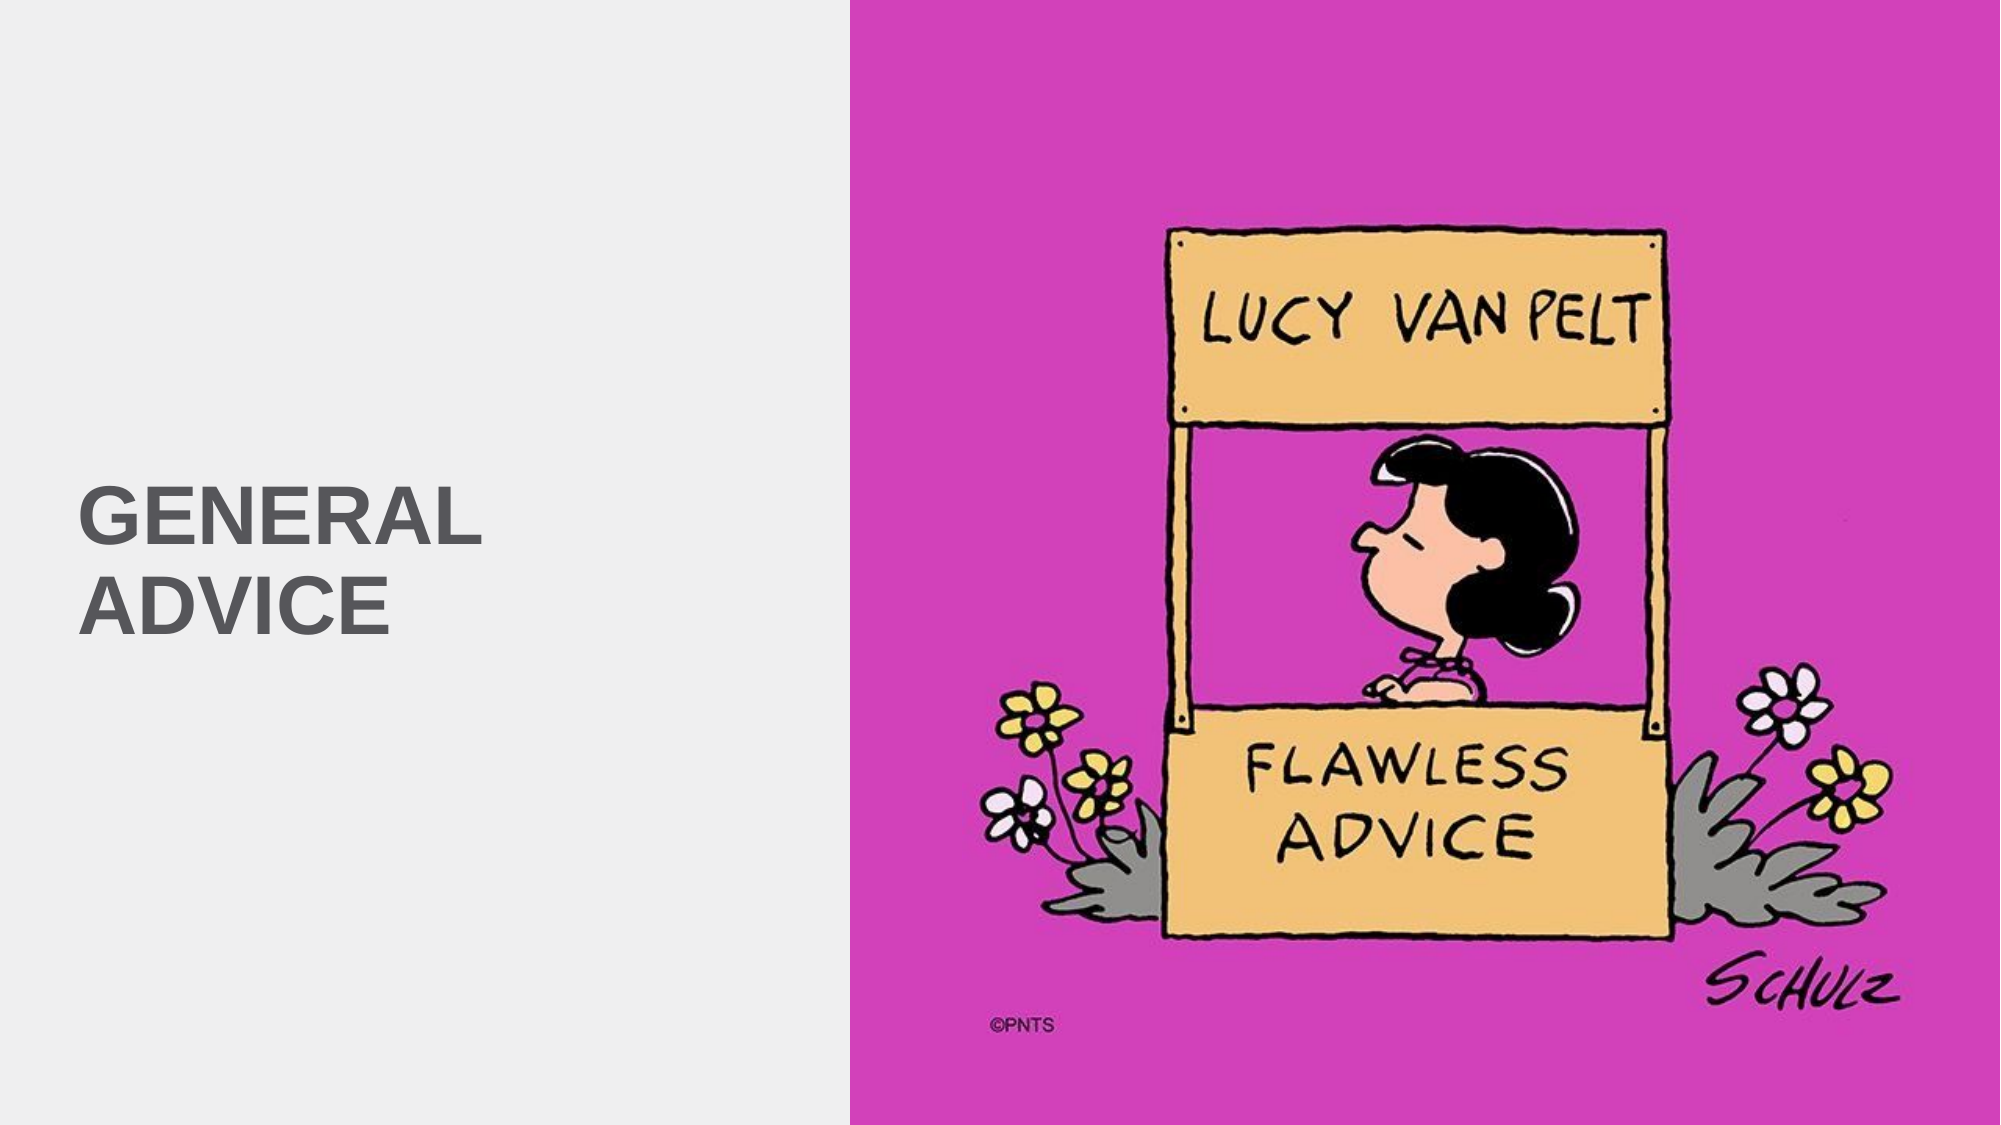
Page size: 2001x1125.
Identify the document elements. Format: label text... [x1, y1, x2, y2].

picture [962, 84, 1919, 1041]
title General Advice [62, 338, 813, 788]
